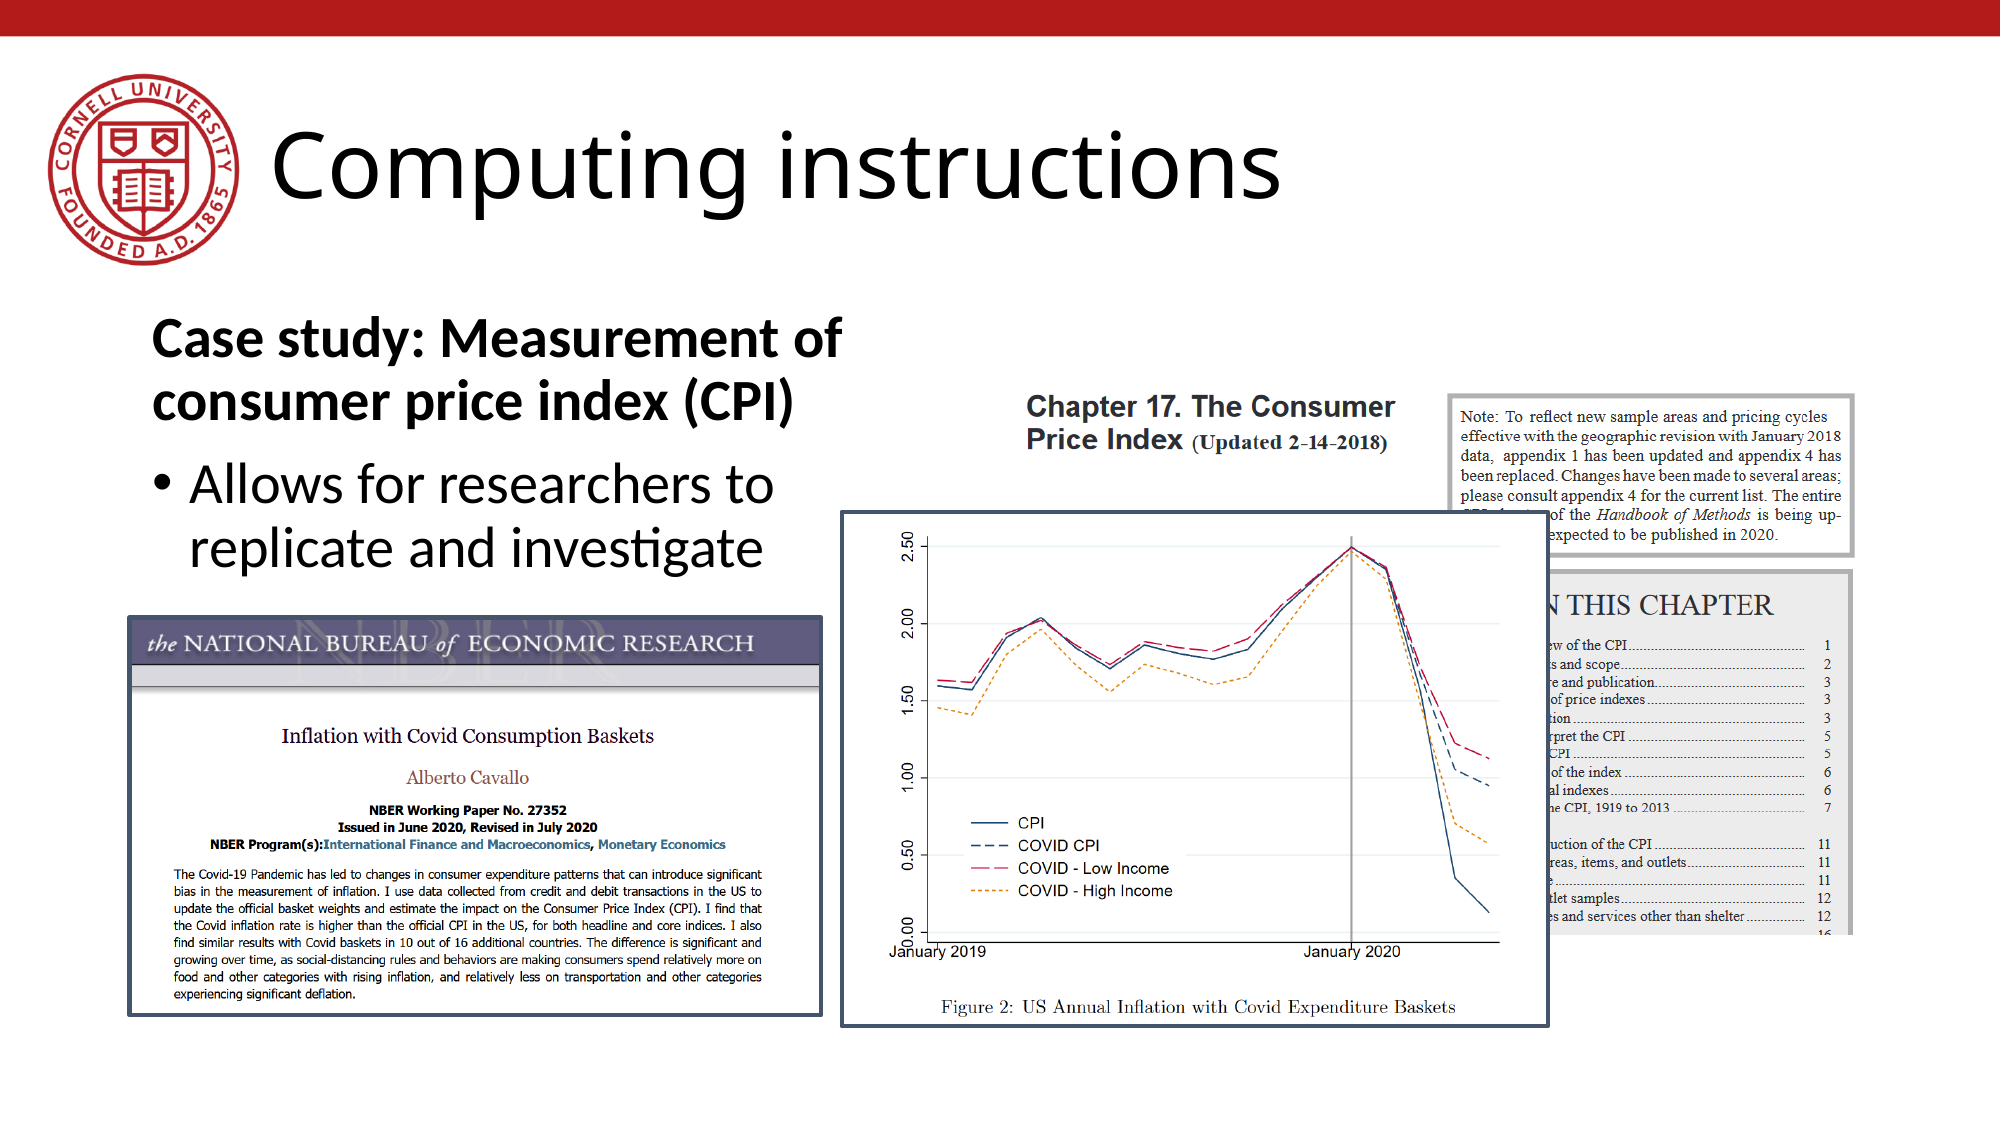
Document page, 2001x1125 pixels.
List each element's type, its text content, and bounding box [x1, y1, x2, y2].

picture [843, 513, 1546, 1025]
title Computing instructions [254, 59, 1863, 278]
list Case study: Measurement of consumer price index (CPI) Allows for researchers to replicate and investigate [137, 299, 988, 1014]
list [1012, 378, 1863, 935]
picture [39, 65, 254, 274]
picture [131, 619, 819, 1014]
